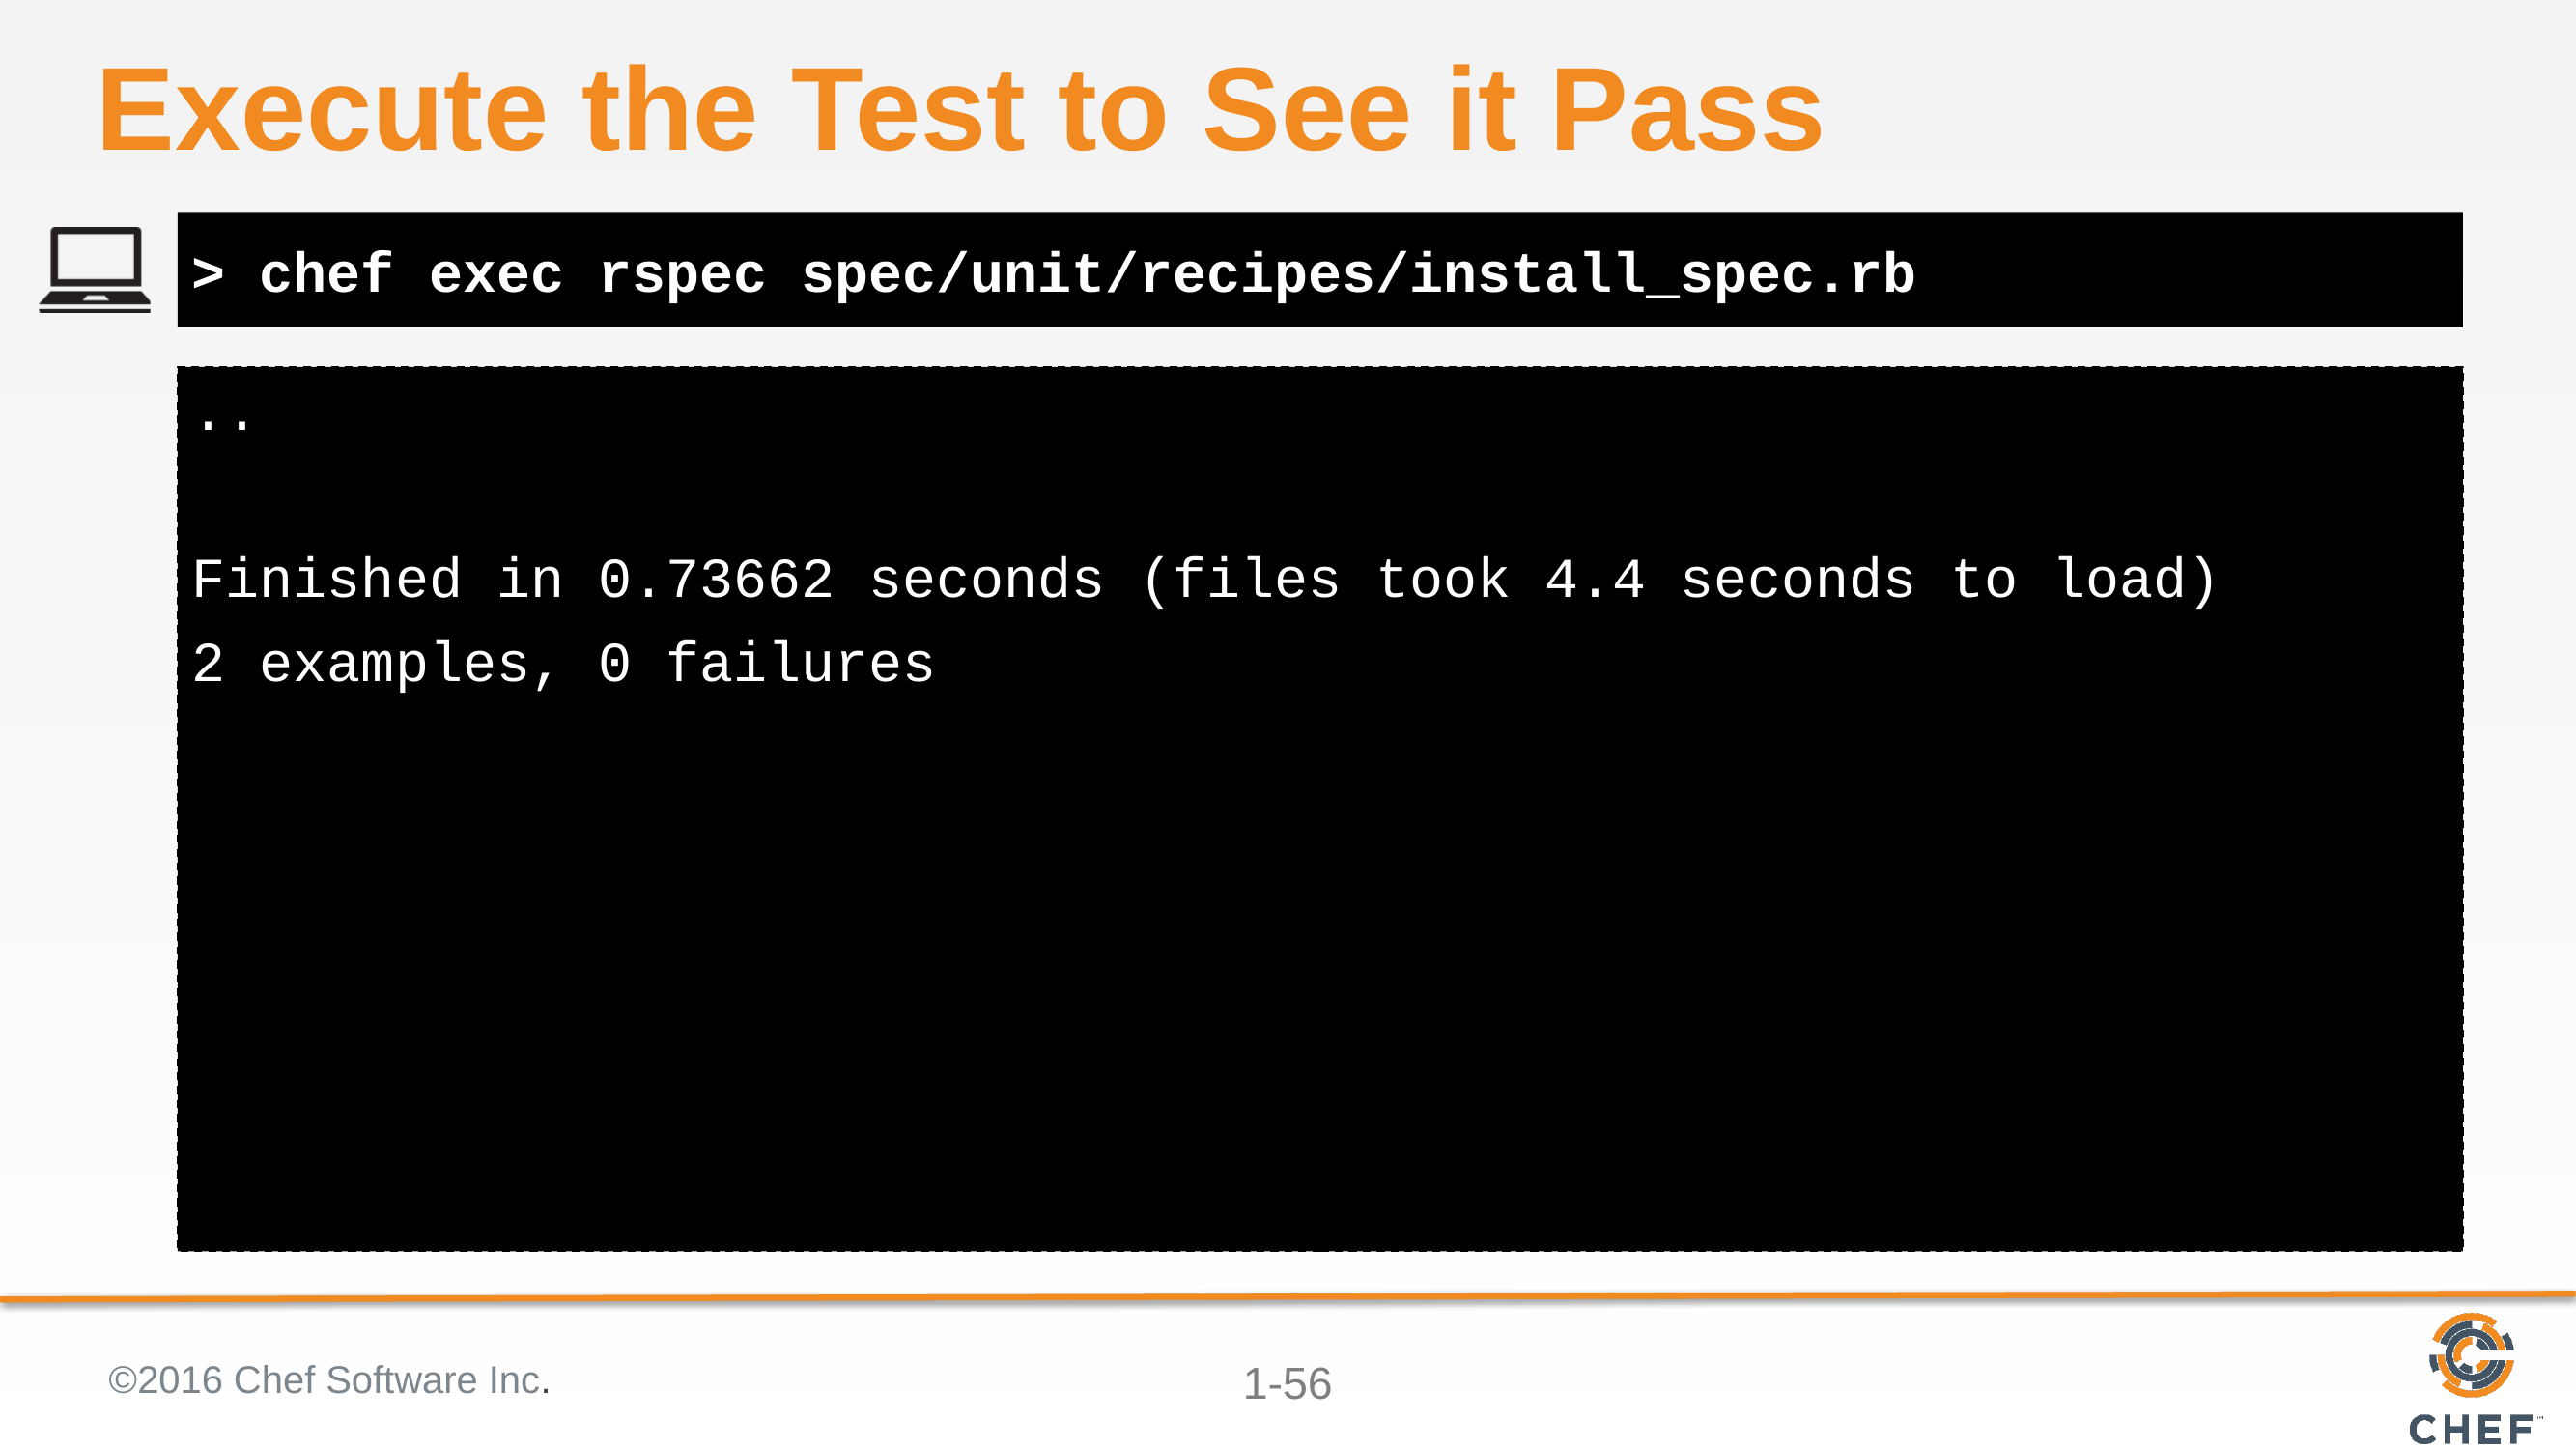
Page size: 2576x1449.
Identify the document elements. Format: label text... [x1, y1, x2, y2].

list > chef exec rspec spec/unit/recipes/install_spec.rb [177, 212, 2463, 327]
title Execute the Test to See it Pass [96, 48, 2463, 180]
picture [2399, 1297, 2551, 1449]
list .. Finished in 0.73662 seconds (files took 4.4 seconds to load) 2 examples, 0 failures [177, 366, 2464, 1252]
